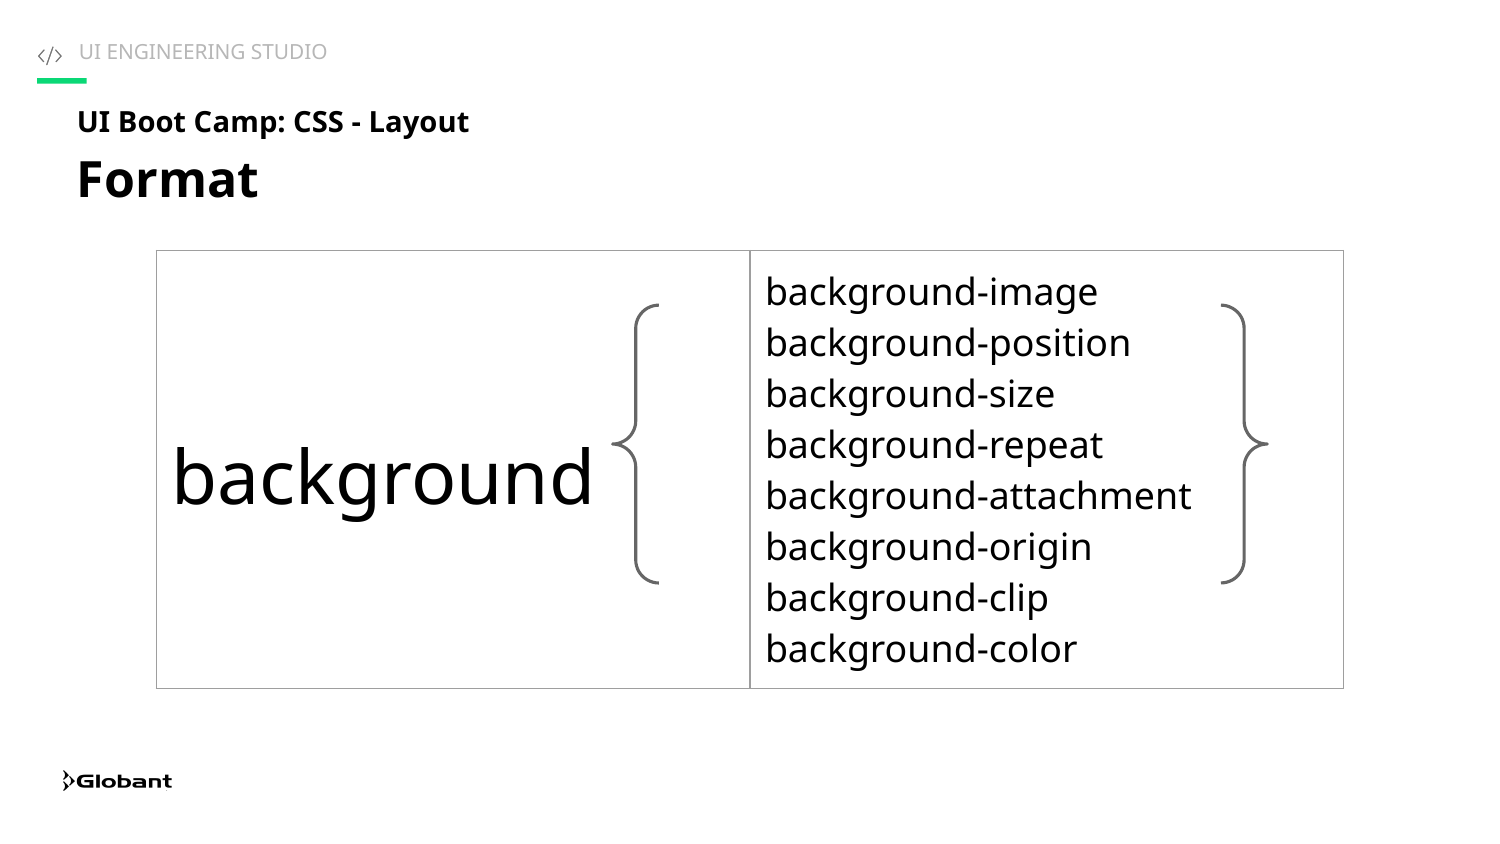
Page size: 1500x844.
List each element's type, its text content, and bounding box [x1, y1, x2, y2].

picture [36, 45, 63, 66]
table_header background-image background-position background-size background-repeat background-attachment background-origin background-clip background-color [751, 251, 1343, 688]
text_box UI Boot Camp: CSS - Layout Format [61, 83, 751, 227]
text_box [612, 305, 1268, 583]
picture [62, 770, 172, 791]
table_header background [157, 251, 749, 688]
text_box UI ENGINEERING STUDIO [64, 29, 632, 69]
text_box [37, 78, 87, 84]
